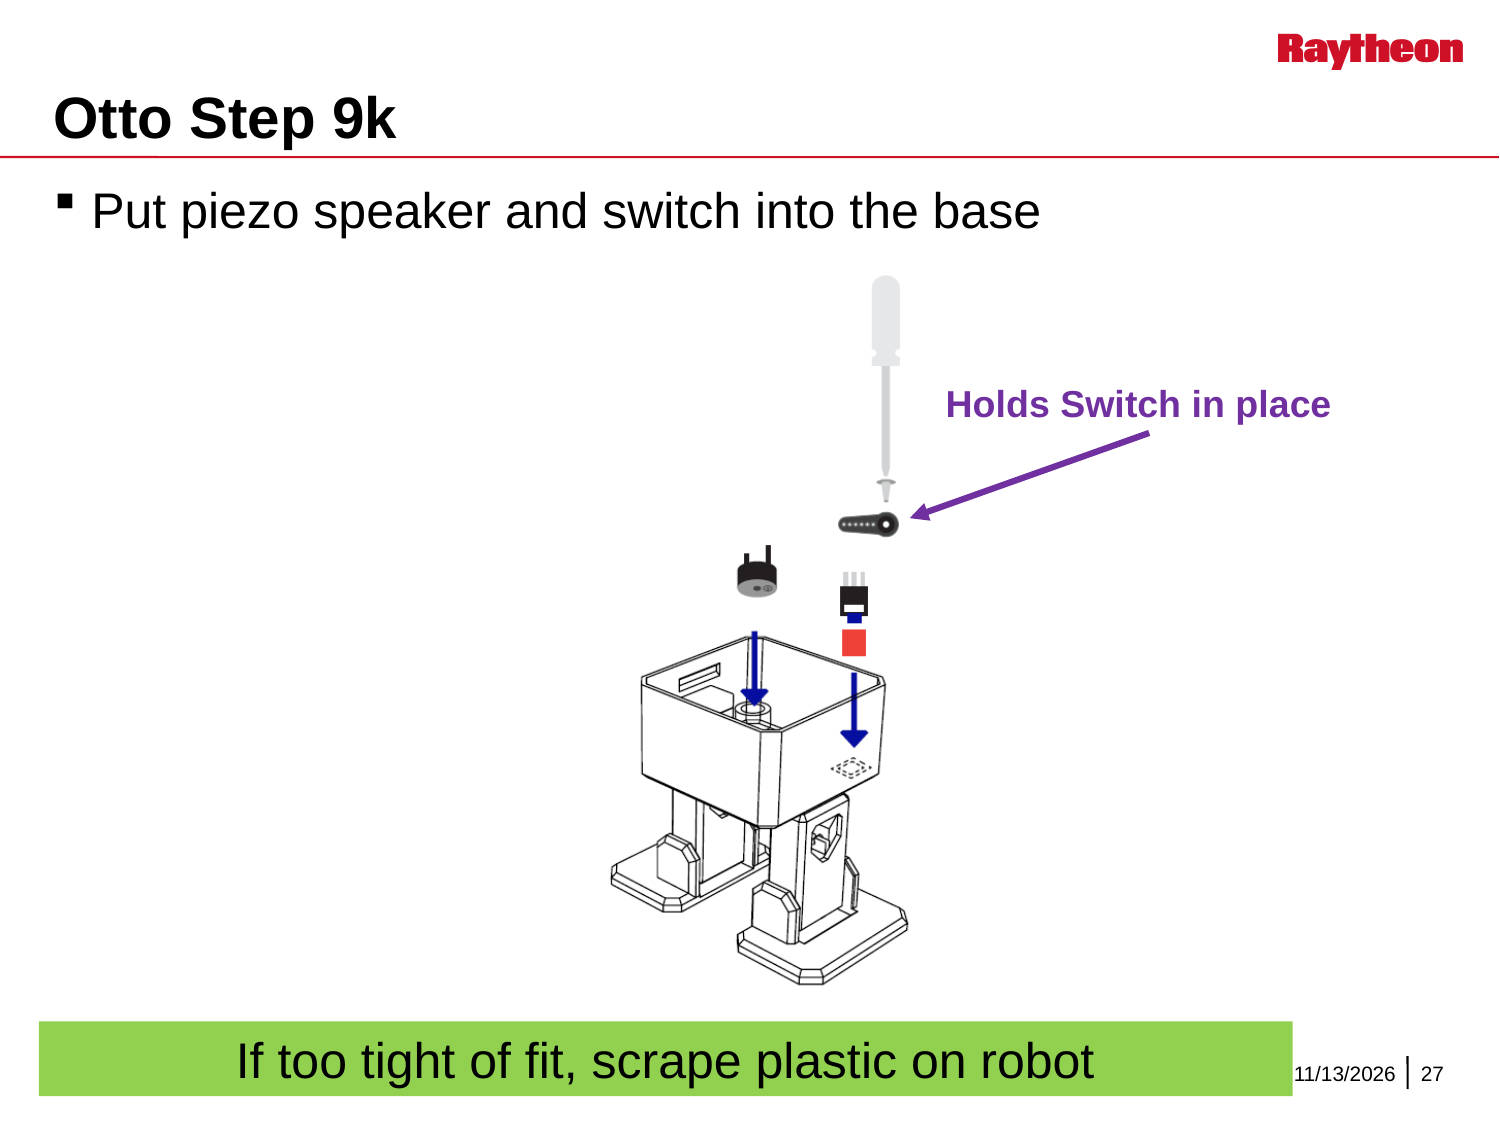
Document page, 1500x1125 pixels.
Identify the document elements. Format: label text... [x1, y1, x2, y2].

title Otto Step 9k [38, 45, 1225, 158]
text_box If too tight of fit, scrape plastic on robot [38, 1021, 1293, 1097]
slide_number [1045, 1042, 1396, 1103]
slide_number 27 [1420, 1042, 1490, 1103]
picture [551, 258, 932, 999]
picture [1278, 33, 1463, 70]
list Put piezo speaker and switch into the base [38, 170, 1445, 535]
text_box Holds Switch in place [937, 372, 1396, 433]
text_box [909, 432, 1150, 519]
